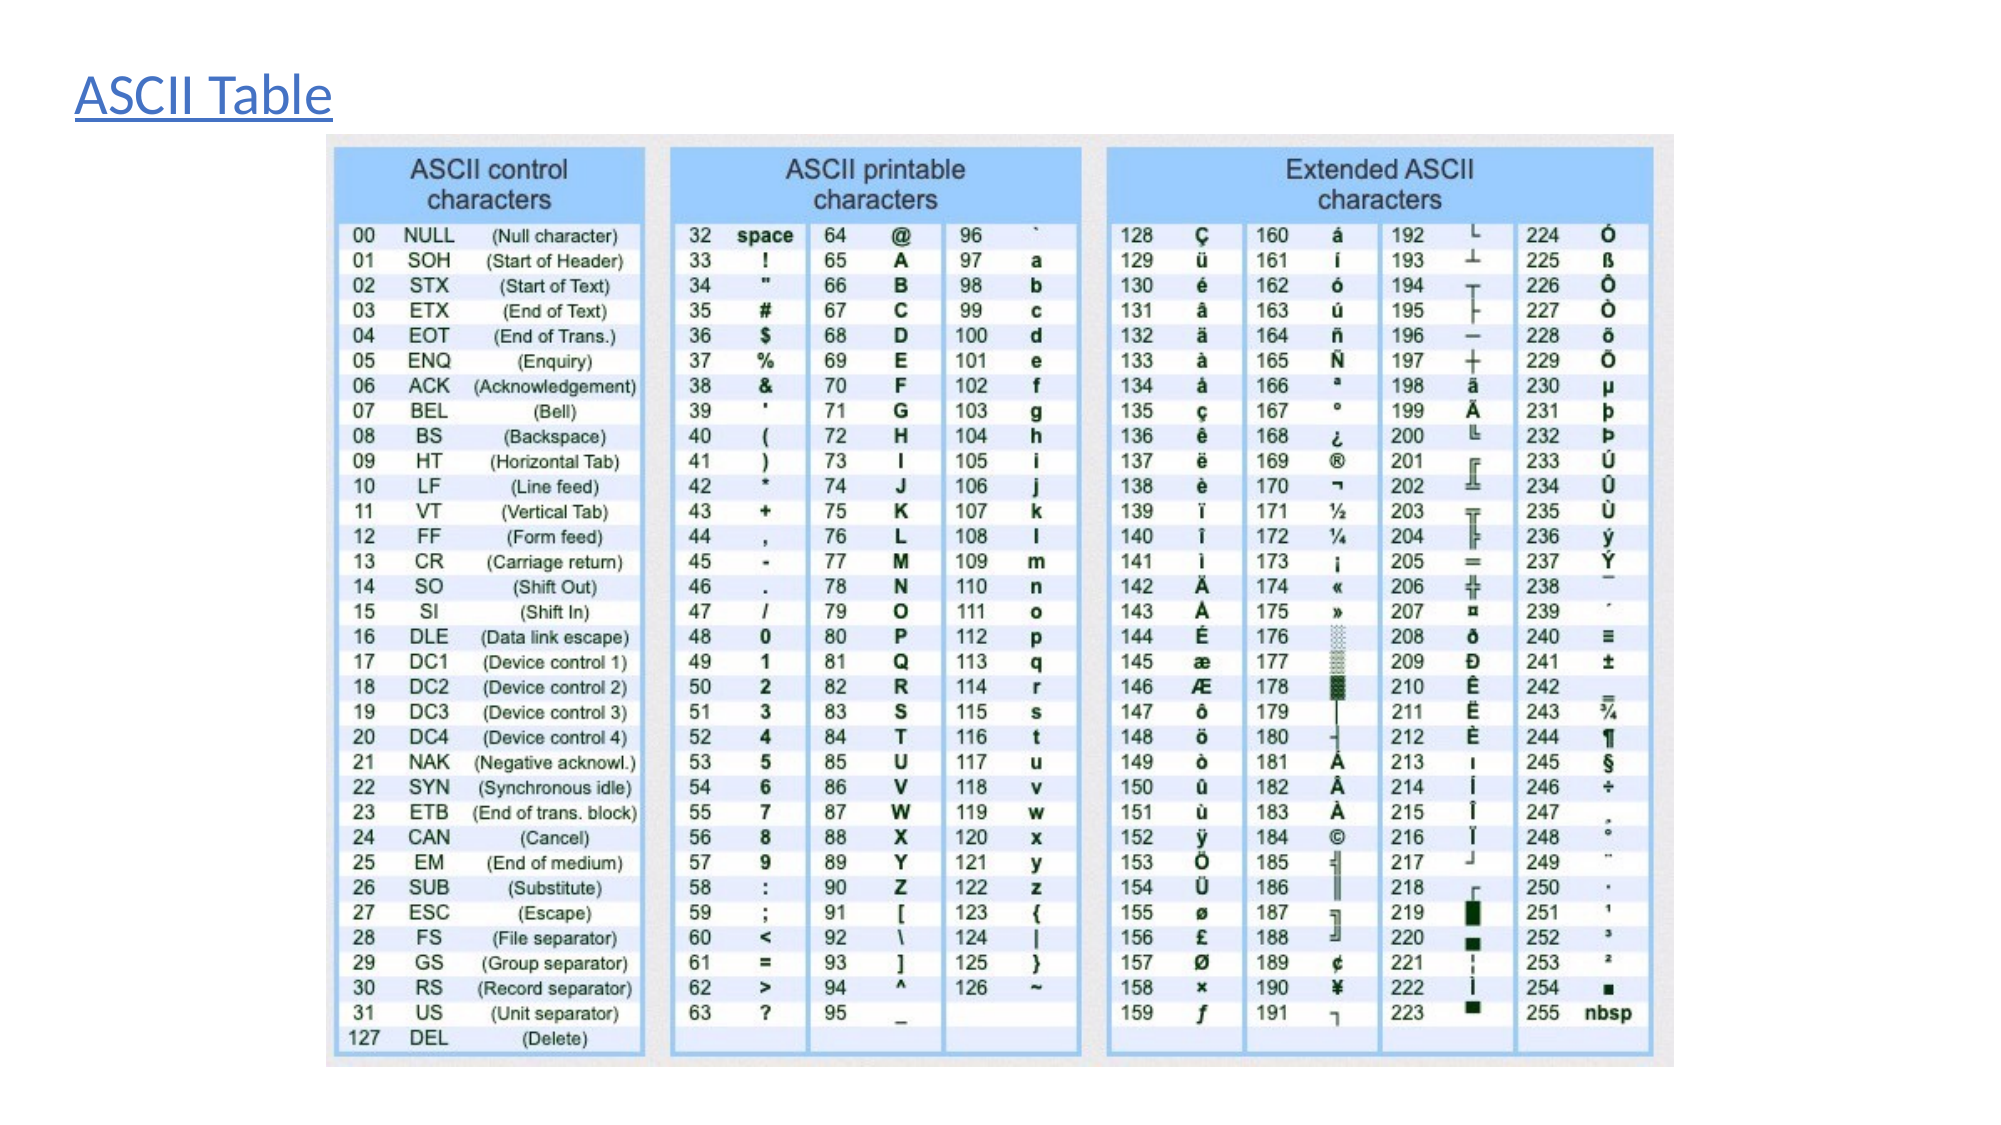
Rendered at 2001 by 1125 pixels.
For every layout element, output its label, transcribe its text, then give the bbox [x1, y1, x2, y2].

picture [326, 134, 1674, 1067]
text_box ASCII Table [59, 48, 349, 134]
